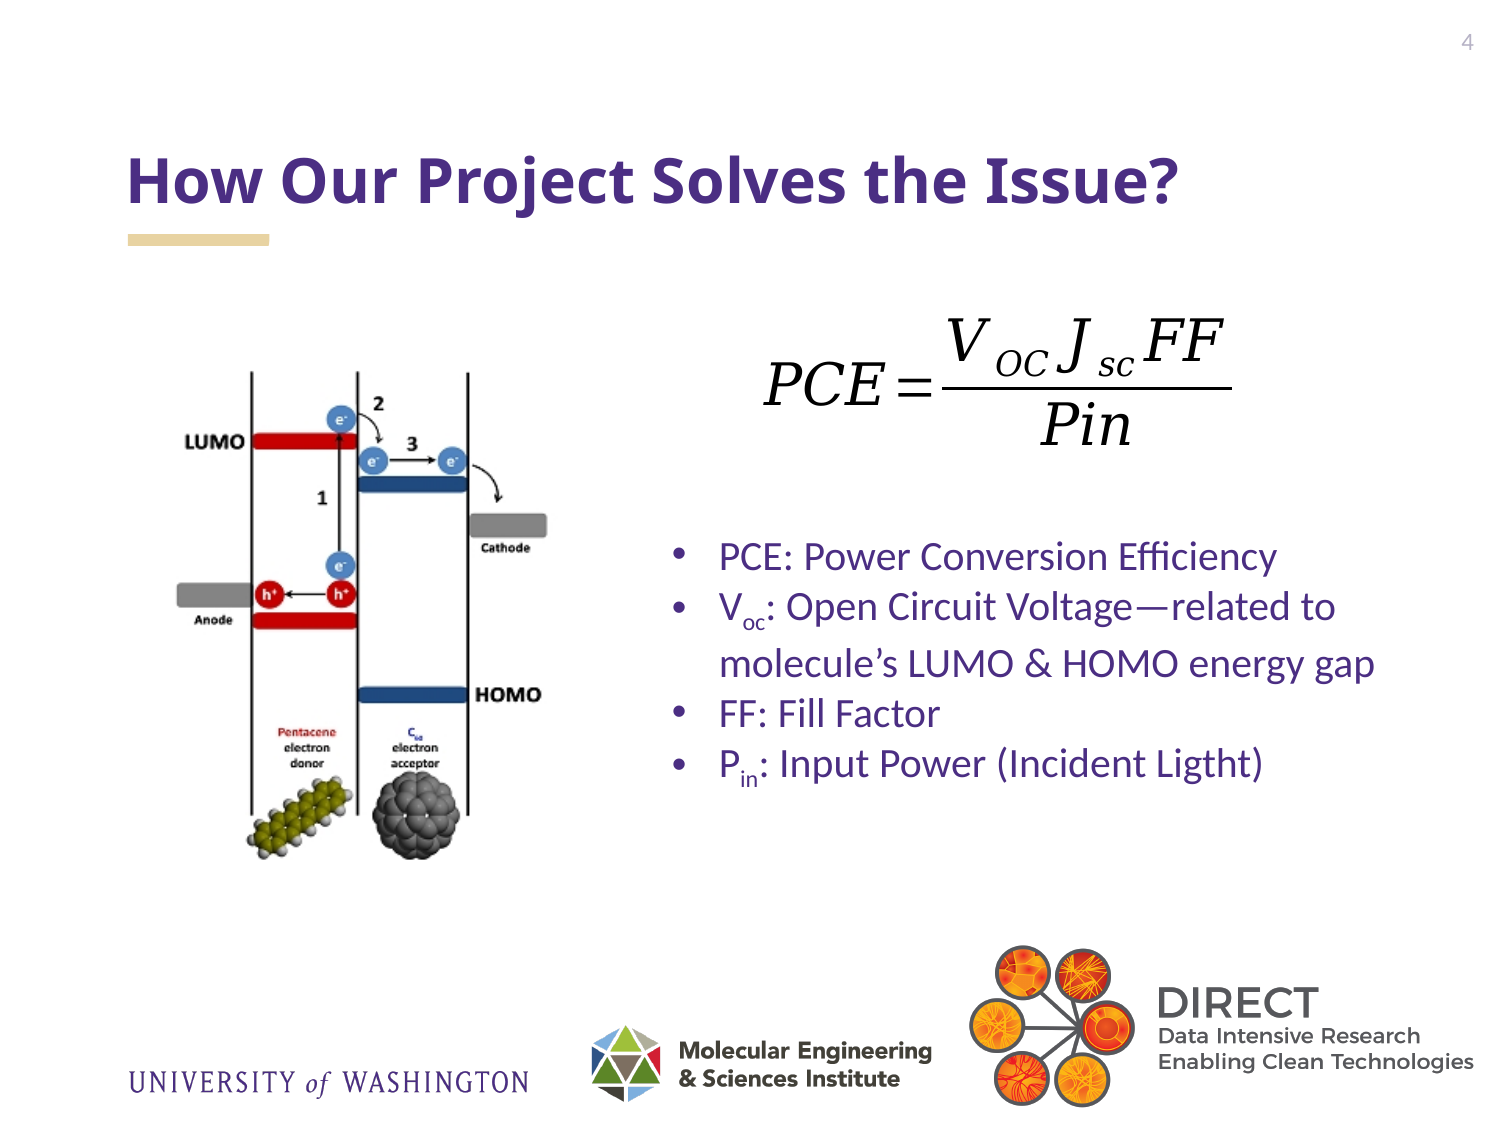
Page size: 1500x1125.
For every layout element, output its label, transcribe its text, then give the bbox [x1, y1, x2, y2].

title How Our Project Solves the Issue? [110, 60, 1453, 224]
text_box PCE: Power Conversion Efficiency Voc: Open Circuit Voltage—related to molecule’s LUMO & HOMO energy gap FF: Fill Factor Pin: Input Power (Incident Ligtht) [657, 521, 1466, 800]
picture [951, 919, 1500, 1125]
picture [109, 348, 591, 886]
slide_number 4 [1151, 10, 1490, 71]
picture [588, 1021, 933, 1107]
picture [129, 1071, 528, 1099]
